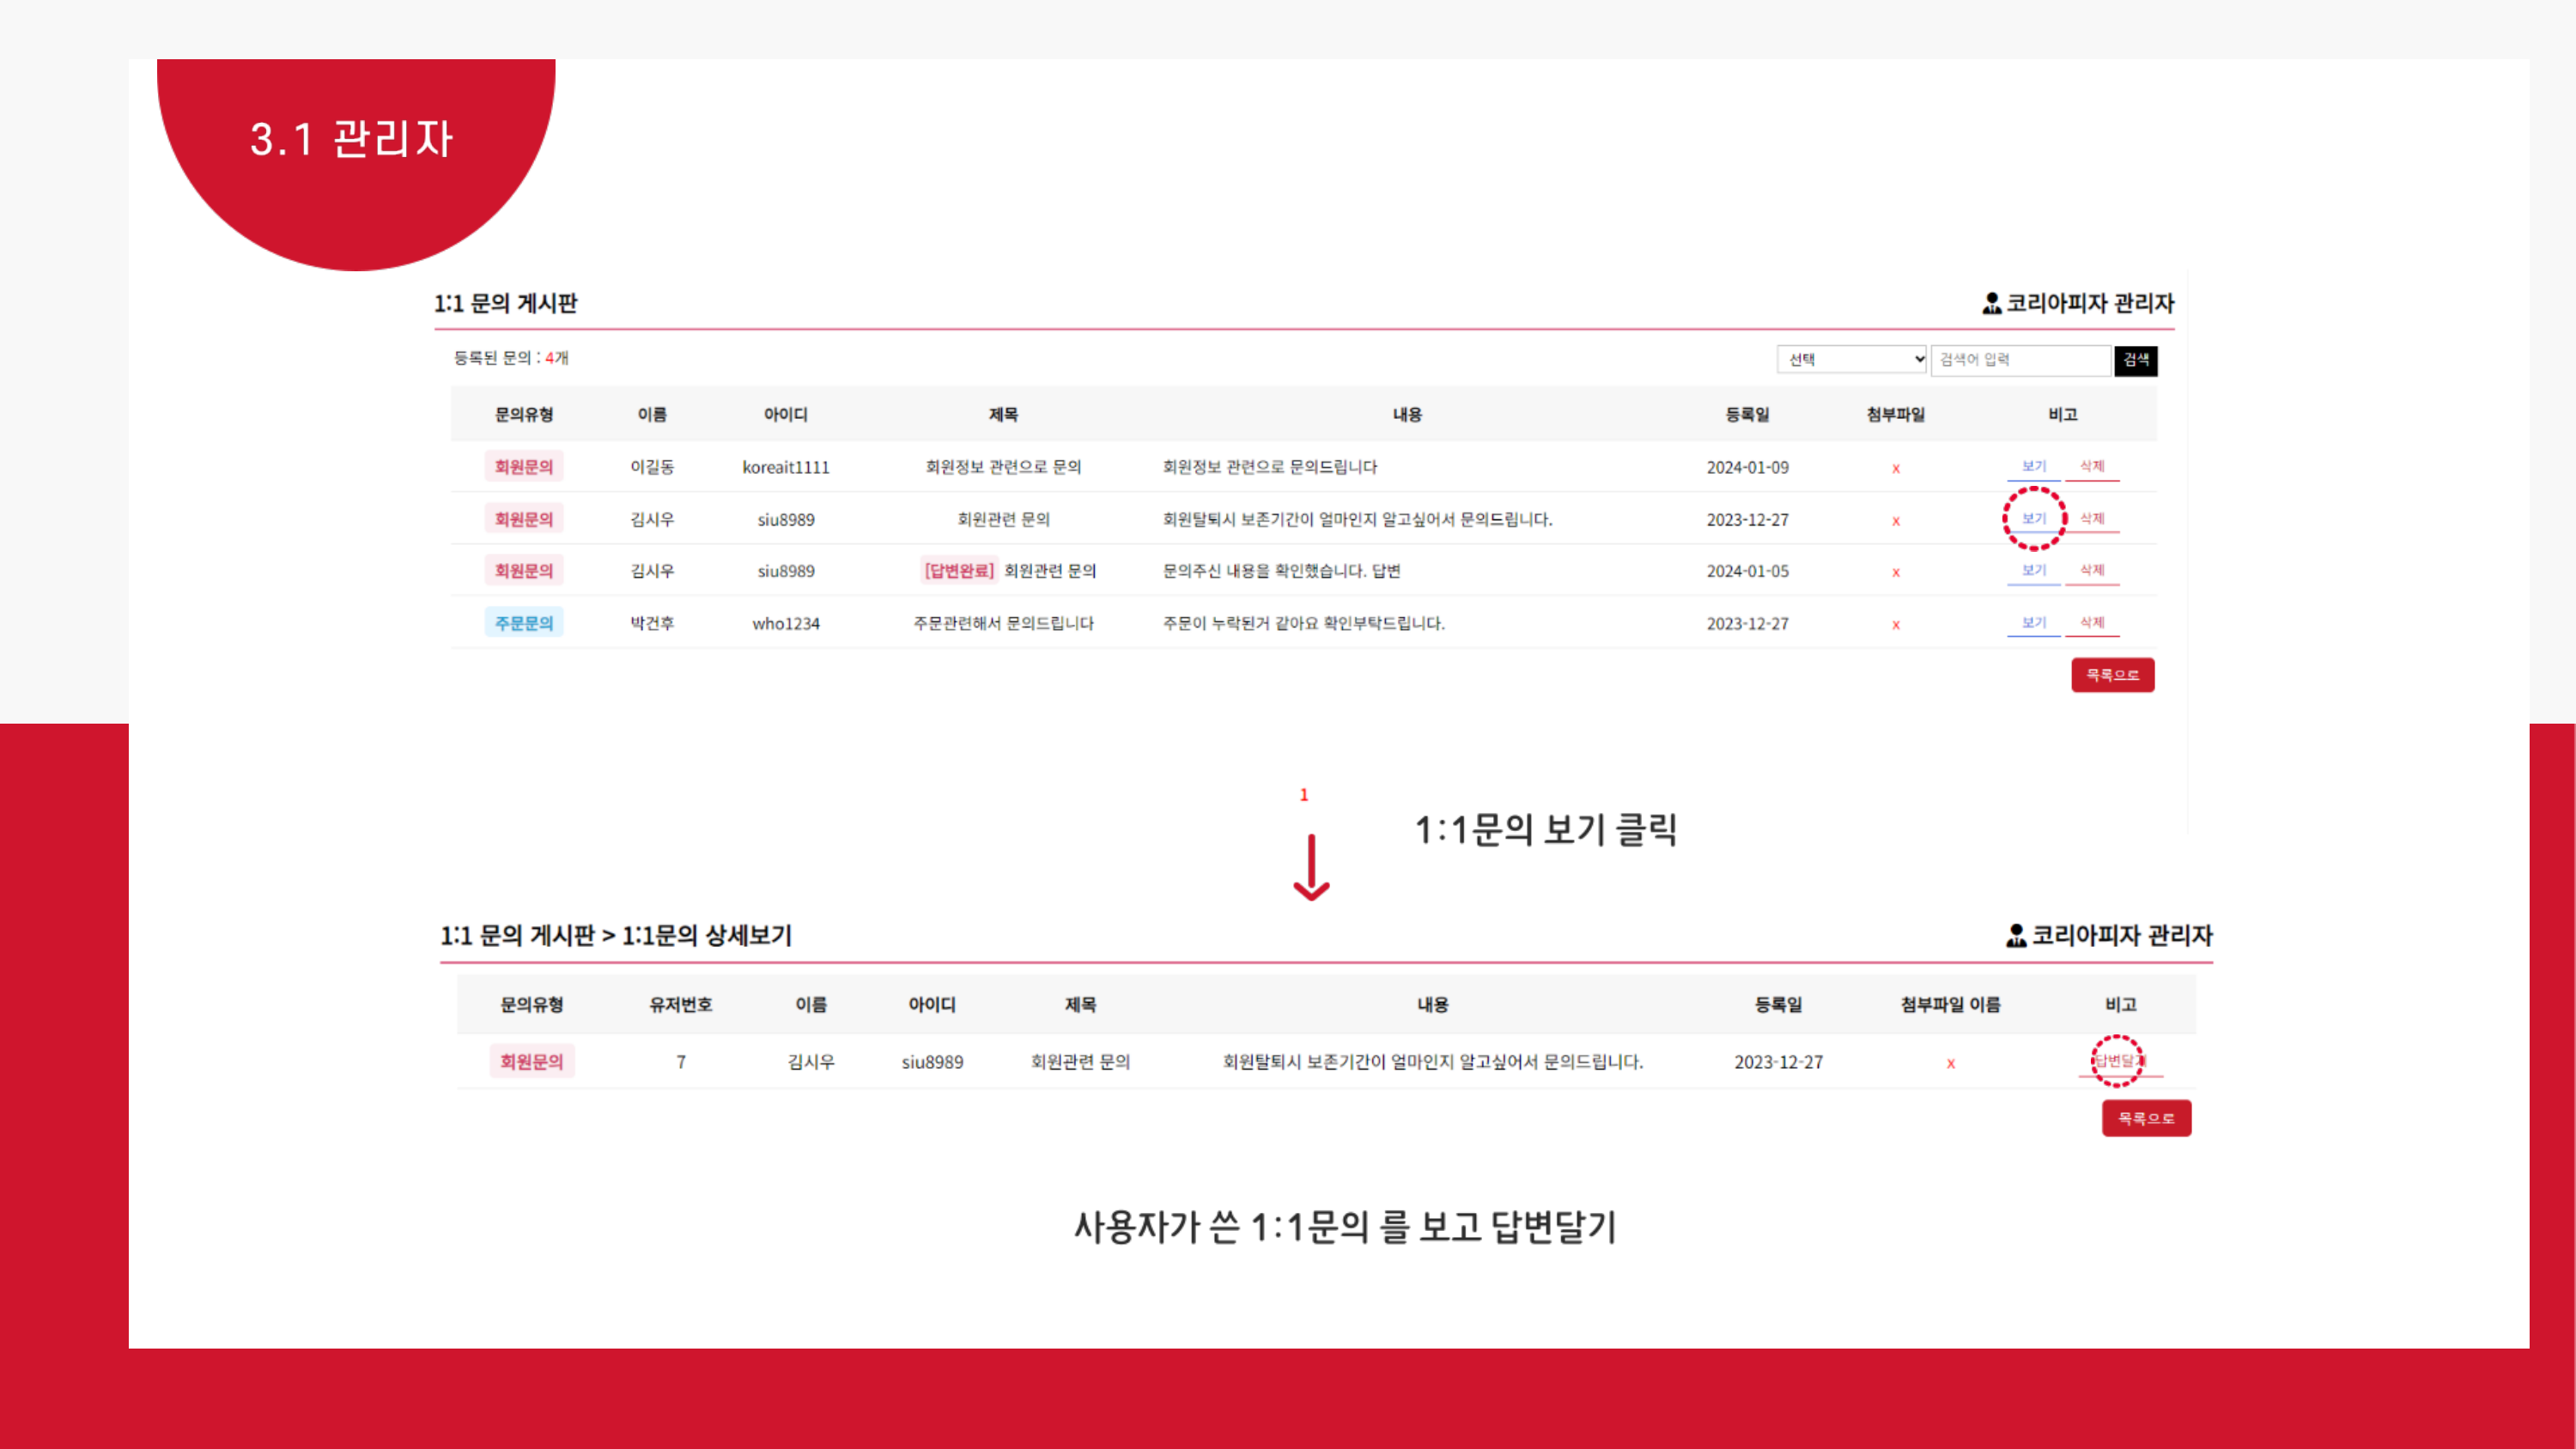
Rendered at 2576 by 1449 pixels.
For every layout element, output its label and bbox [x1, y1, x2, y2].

text_box [1277, 849, 1346, 887]
picture [1063, 1193, 1651, 1288]
text_box [129, 58, 2530, 1349]
text_box [2091, 1034, 2146, 1089]
picture [0, 99, 613, 205]
picture [1400, 794, 1722, 888]
text_box [434, 268, 2189, 835]
text_box [156, 58, 556, 98]
text_box [432, 900, 2227, 1169]
text_box [2002, 486, 2069, 552]
text_box [156, 212, 556, 271]
text_box [0, 724, 2576, 1449]
